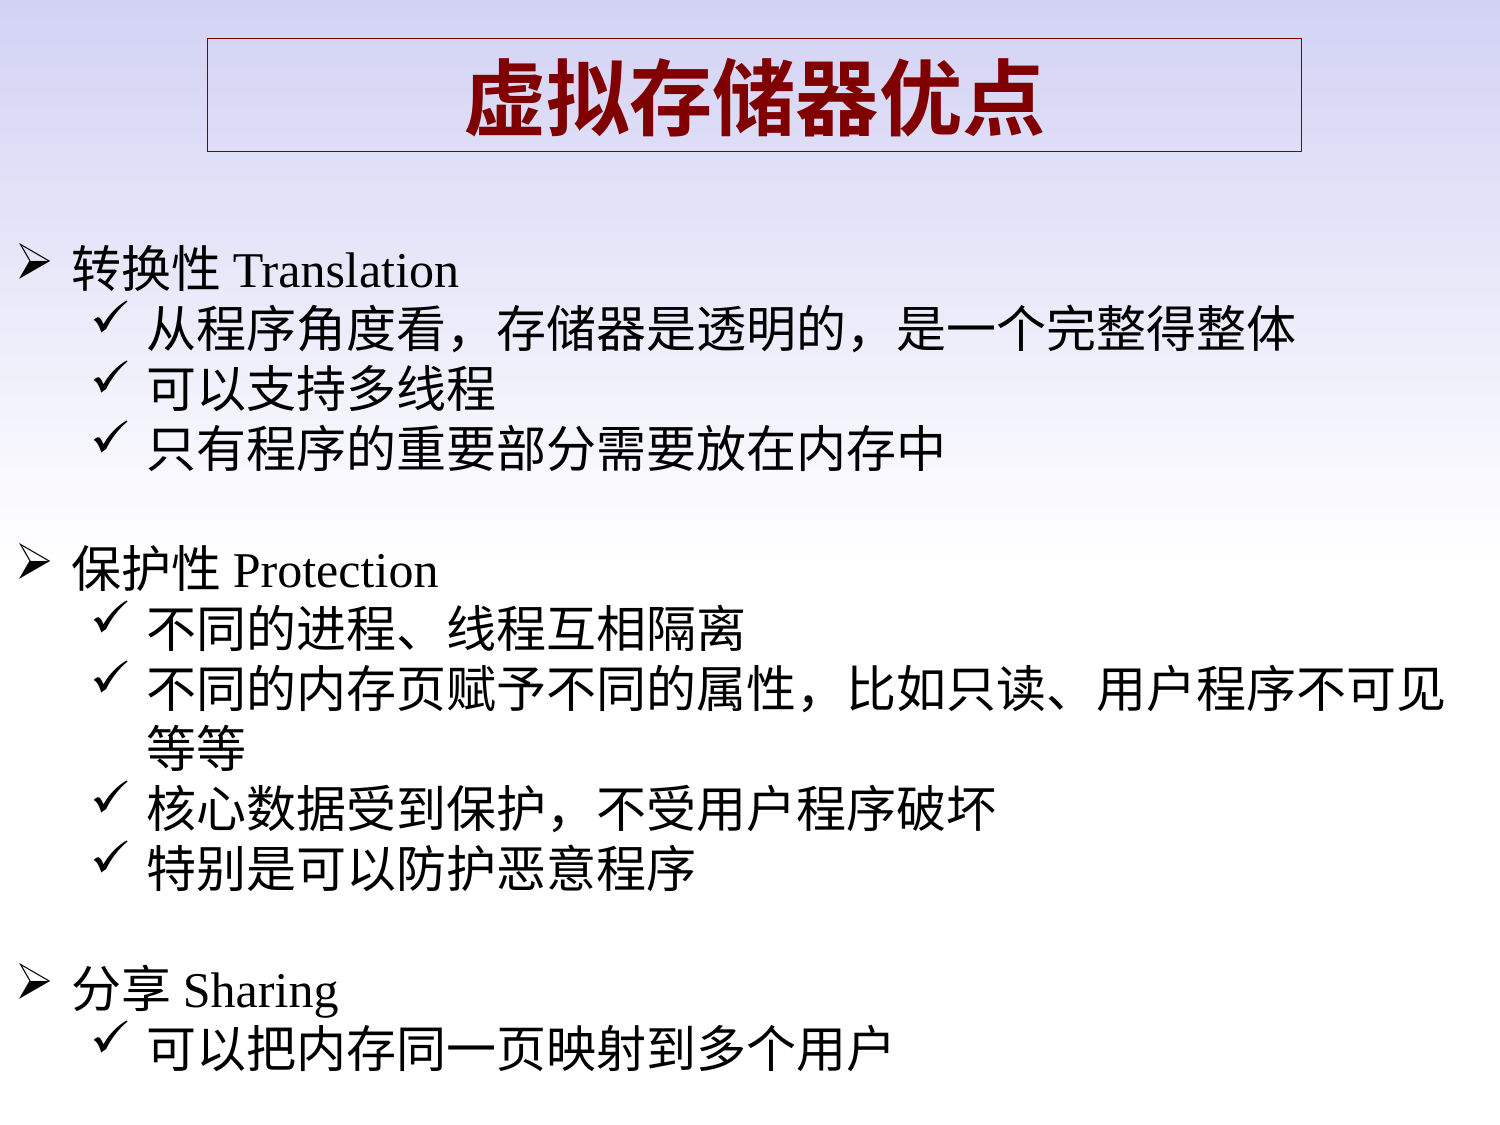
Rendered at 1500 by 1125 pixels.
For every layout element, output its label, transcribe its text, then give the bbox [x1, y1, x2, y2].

text_box 转换性Translation 从程序角度看，存储器是透明的，是一个完整得整体 可以支持多线程 只有程序的重要部分需要放在内存中 保护性Protection 不同的进程、线程互相隔离 不同的内存页赋予不同的属性，比如只读、用户程序不可见等等 核心数据受到保护，不受用户程序破坏 特别是可以防护恶意程序 分享Sharing 可以把内存同一页映射到多个用户 [0, 230, 1500, 1086]
text_box 虚拟存储器优点 [207, 38, 1302, 152]
